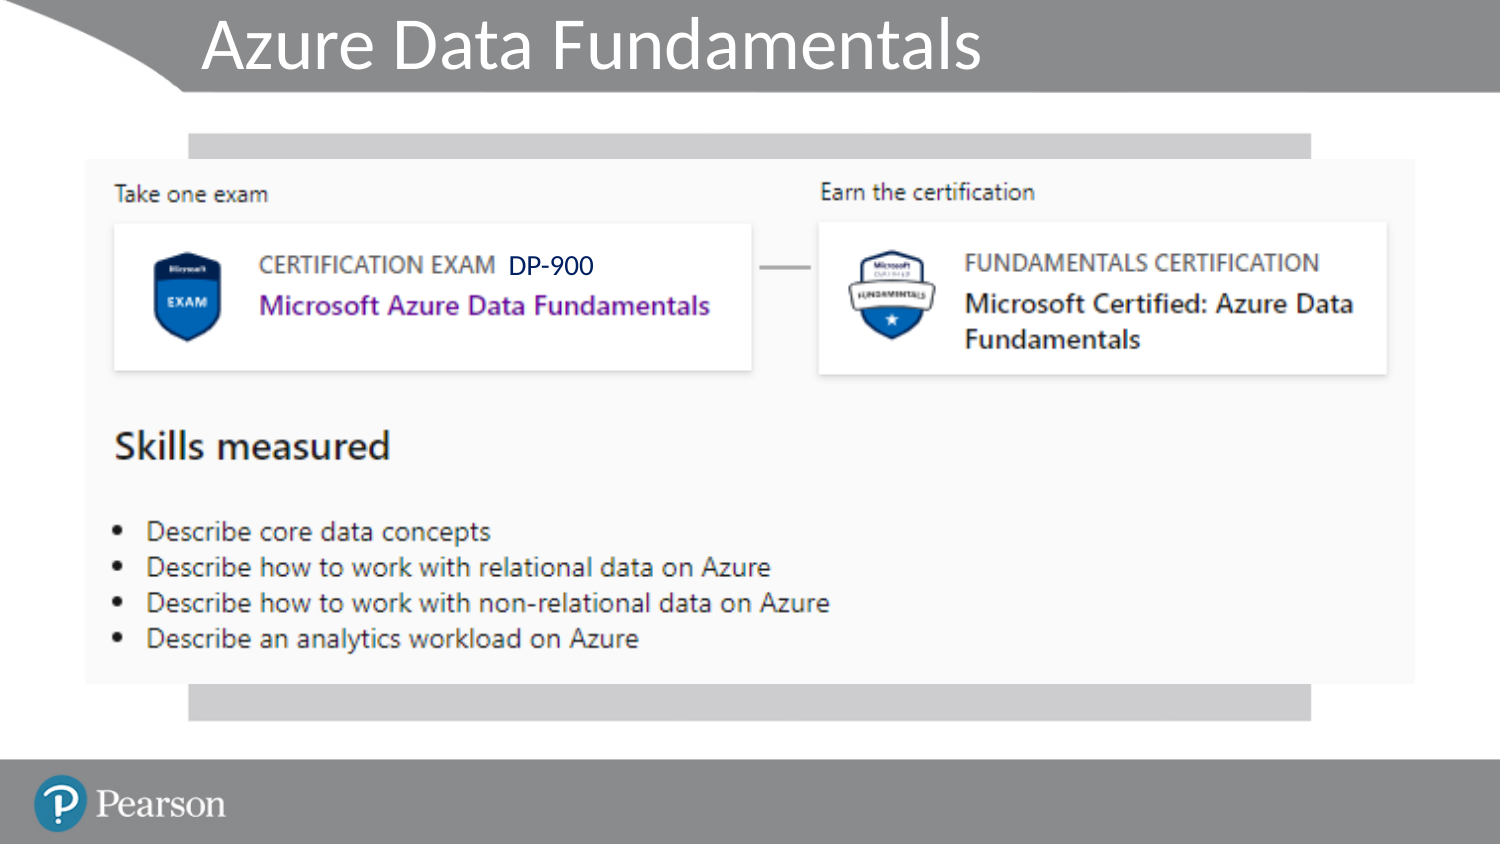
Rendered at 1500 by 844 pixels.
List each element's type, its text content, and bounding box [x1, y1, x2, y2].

title Azure Data Fundamentals [186, 0, 1425, 79]
picture [0, 0, 1500, 844]
